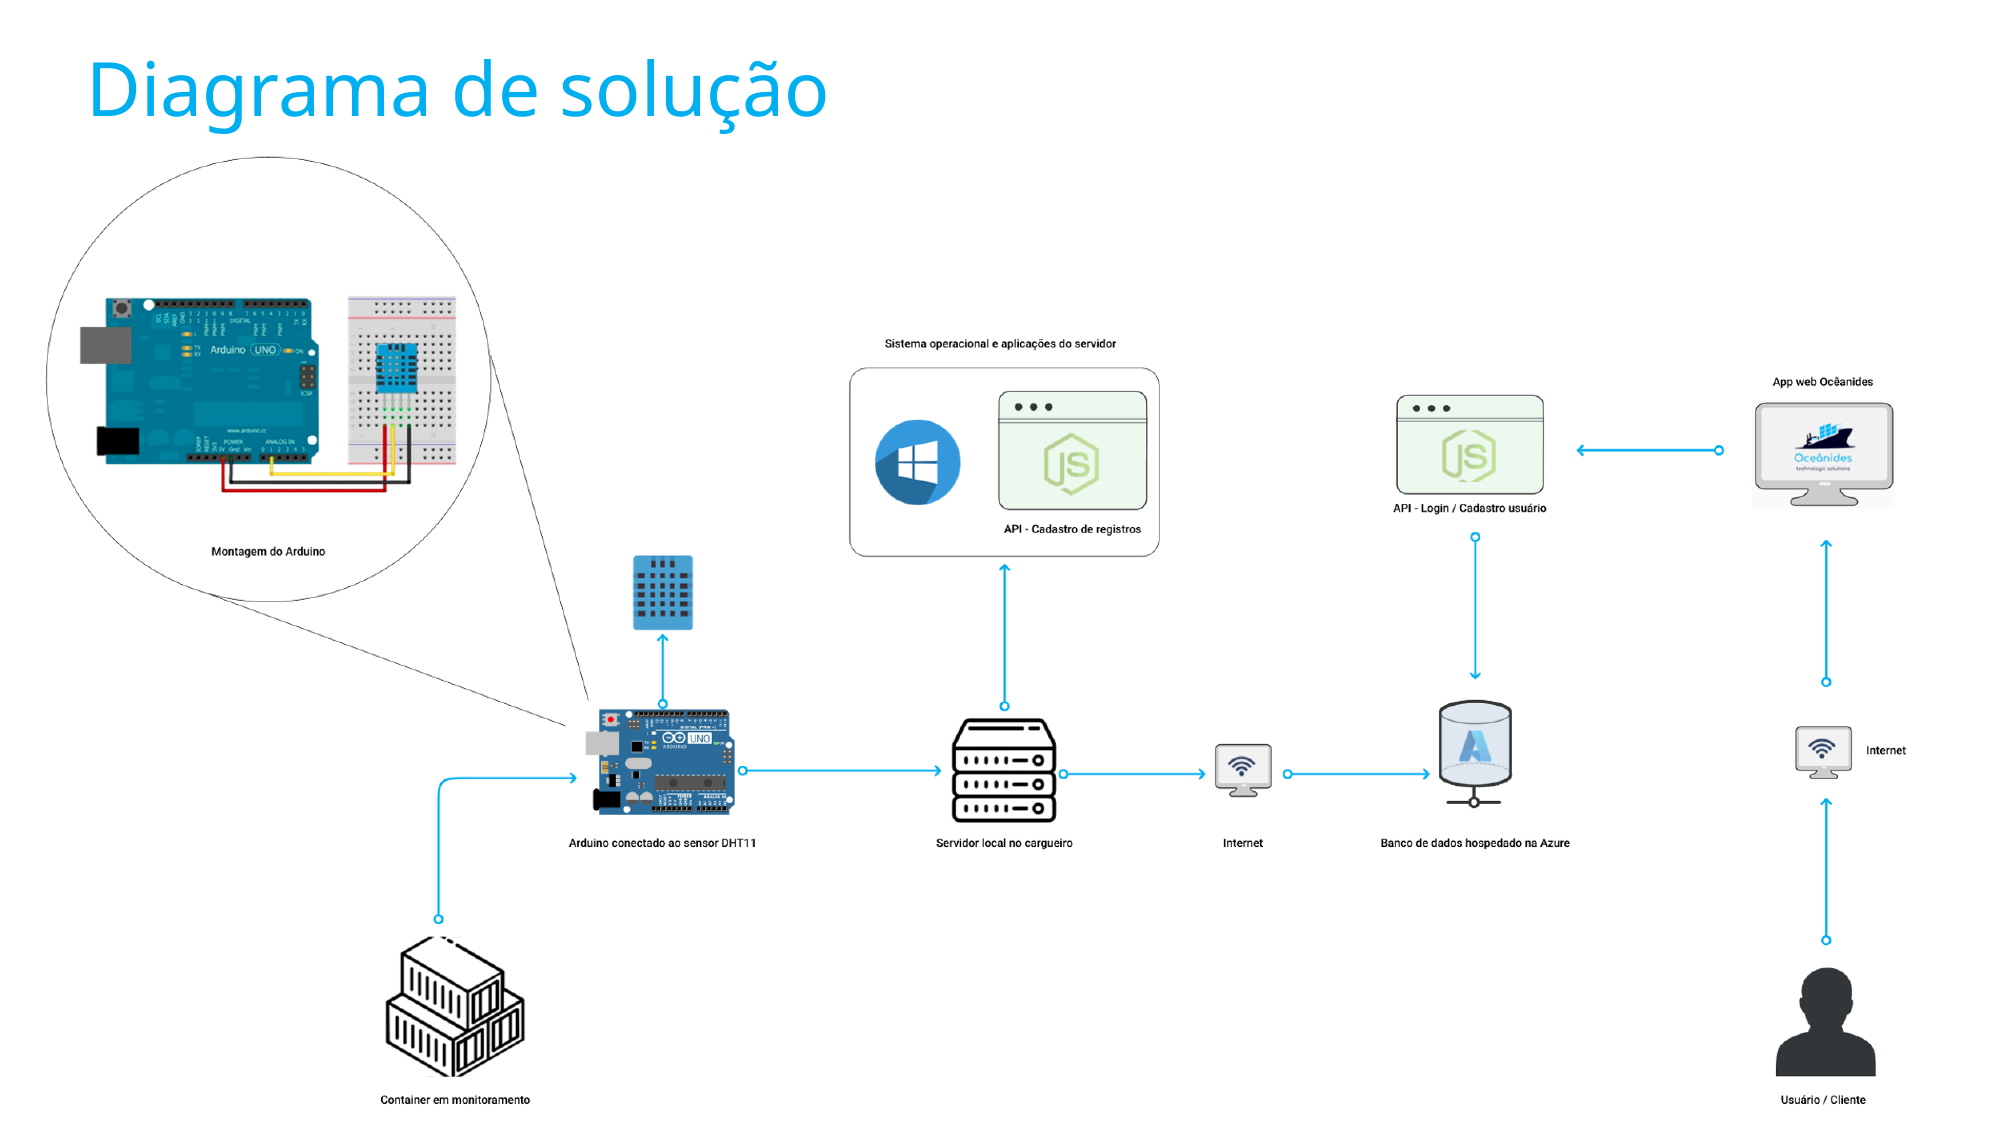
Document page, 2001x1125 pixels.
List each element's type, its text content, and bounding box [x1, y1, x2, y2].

text_box Diagrama de solução [71, 33, 959, 122]
picture [0, 122, 2000, 1125]
